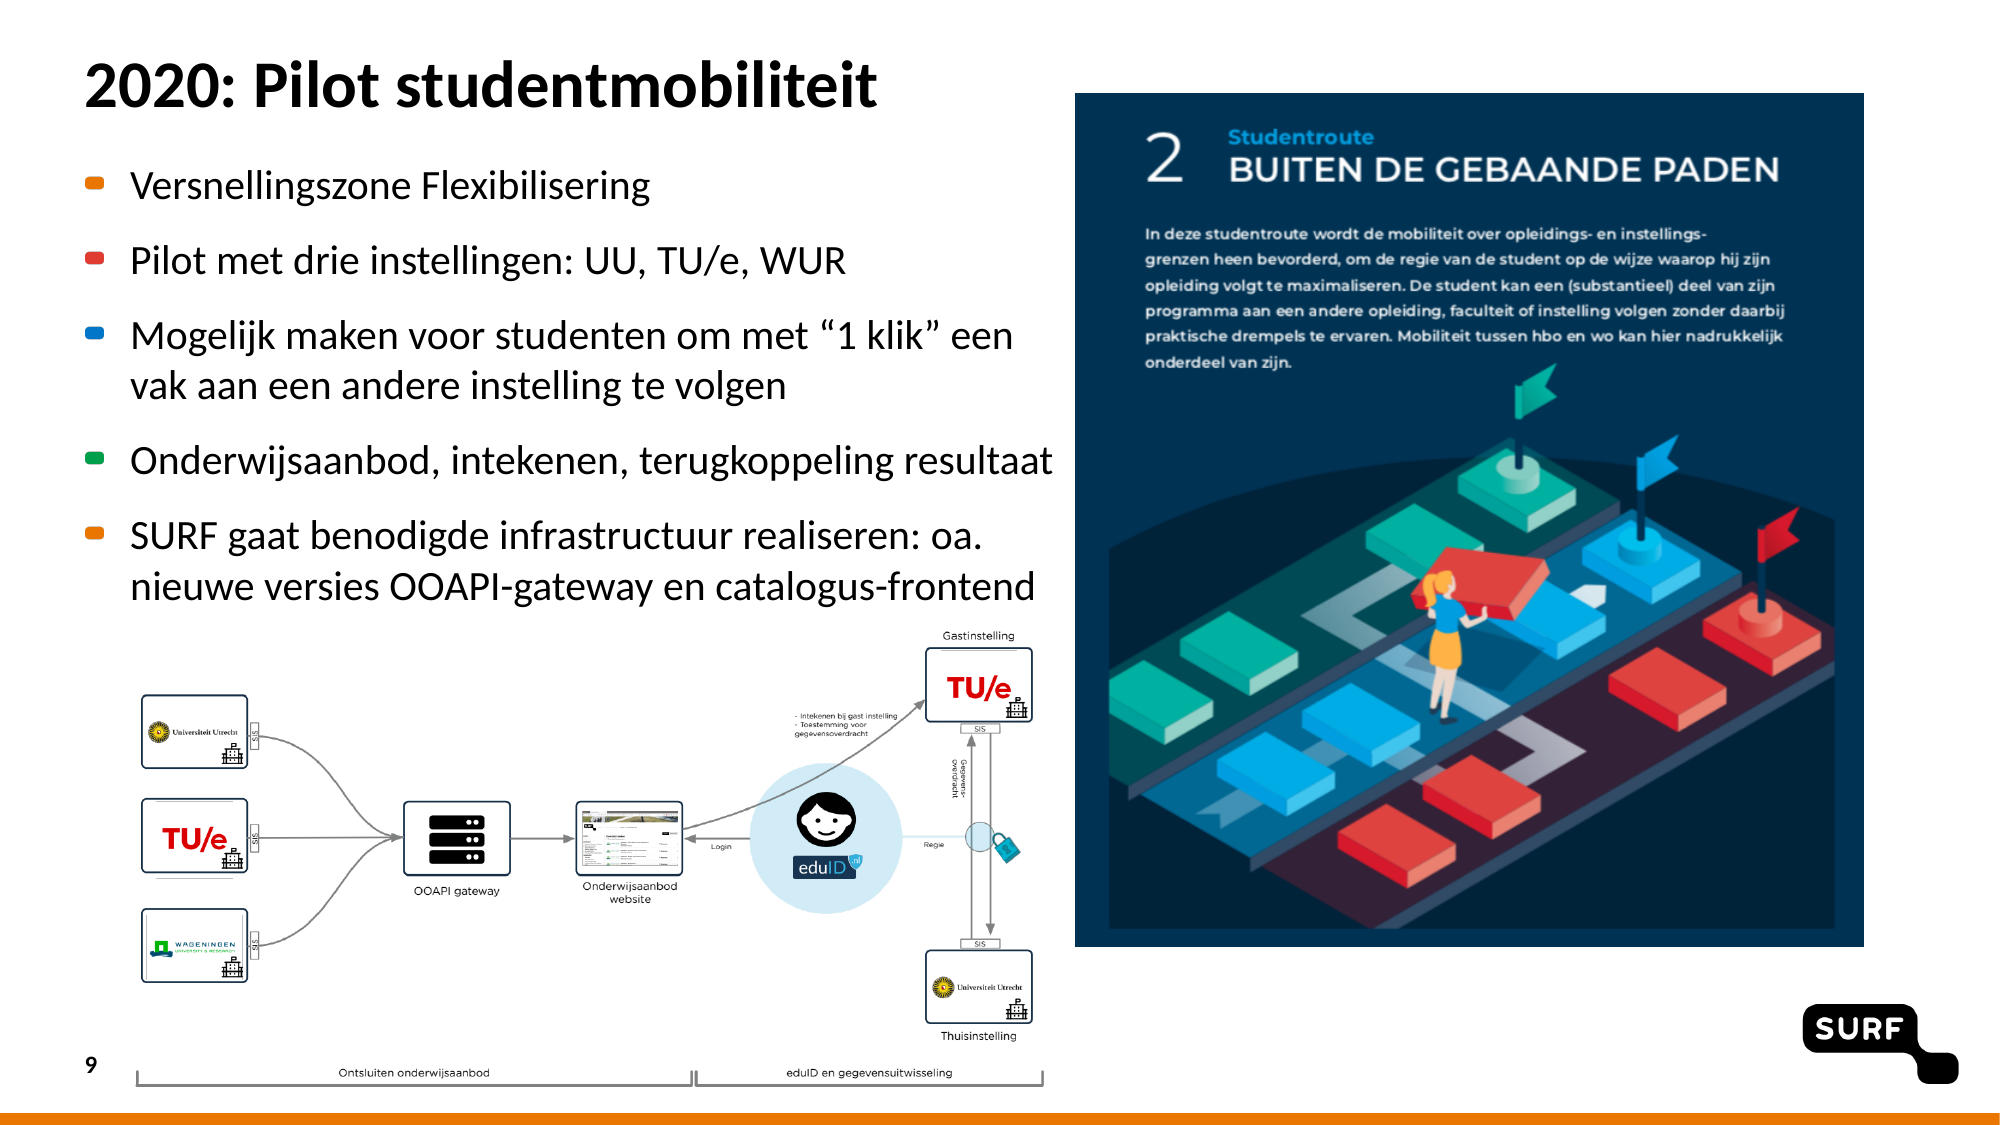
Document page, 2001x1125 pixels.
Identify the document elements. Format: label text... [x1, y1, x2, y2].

picture [85, 443, 104, 473]
list Versnellingszone Flexibilisering Pilot met drie instellingen: UU, TU/e, WUR Mogelijk maken voor studenten om met “1 klik” een vak aan een andere instelling te volgen Onderwijsaanbod, intekenen, terugkoppeling resultaat SURF gaat benodigde infrastructuur realiseren: oa. nieuwe versies OOAPI-gateway en catalogus-frontend [85, 157, 1061, 961]
picture [85, 318, 104, 348]
slide_number 9 [84, 1045, 130, 1082]
picture [85, 518, 104, 548]
picture [85, 168, 104, 198]
picture [85, 243, 104, 273]
picture [1802, 1004, 1959, 1084]
title 2020: Pilot studentmobiliteit [85, 44, 1914, 144]
picture [130, 93, 1864, 1099]
